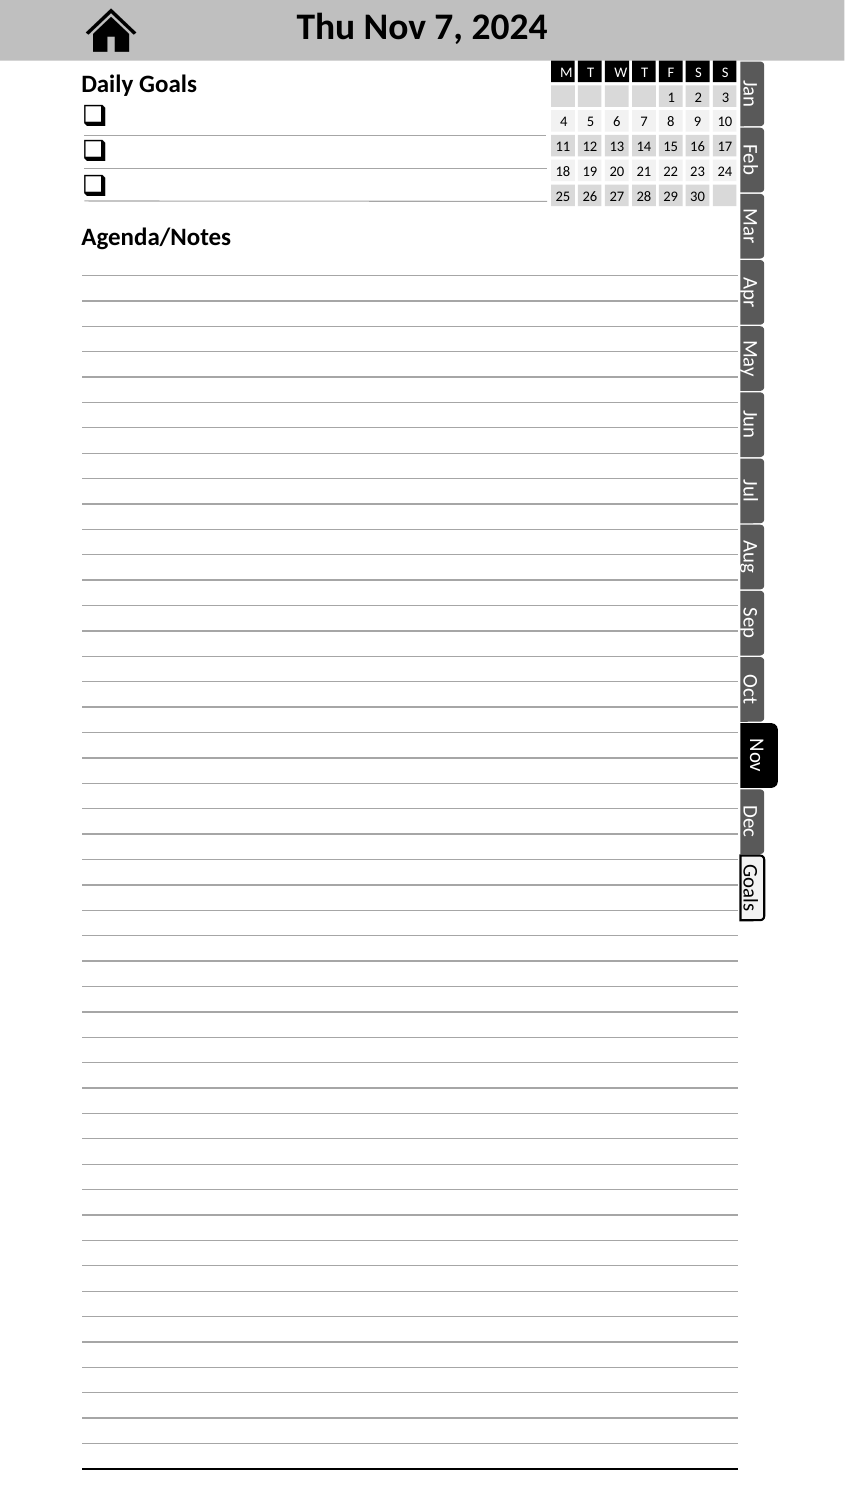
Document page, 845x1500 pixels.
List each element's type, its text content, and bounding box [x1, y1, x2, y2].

list Thu Nov 7, 2024 [190, 0, 655, 61]
picture [82, 1, 140, 59]
